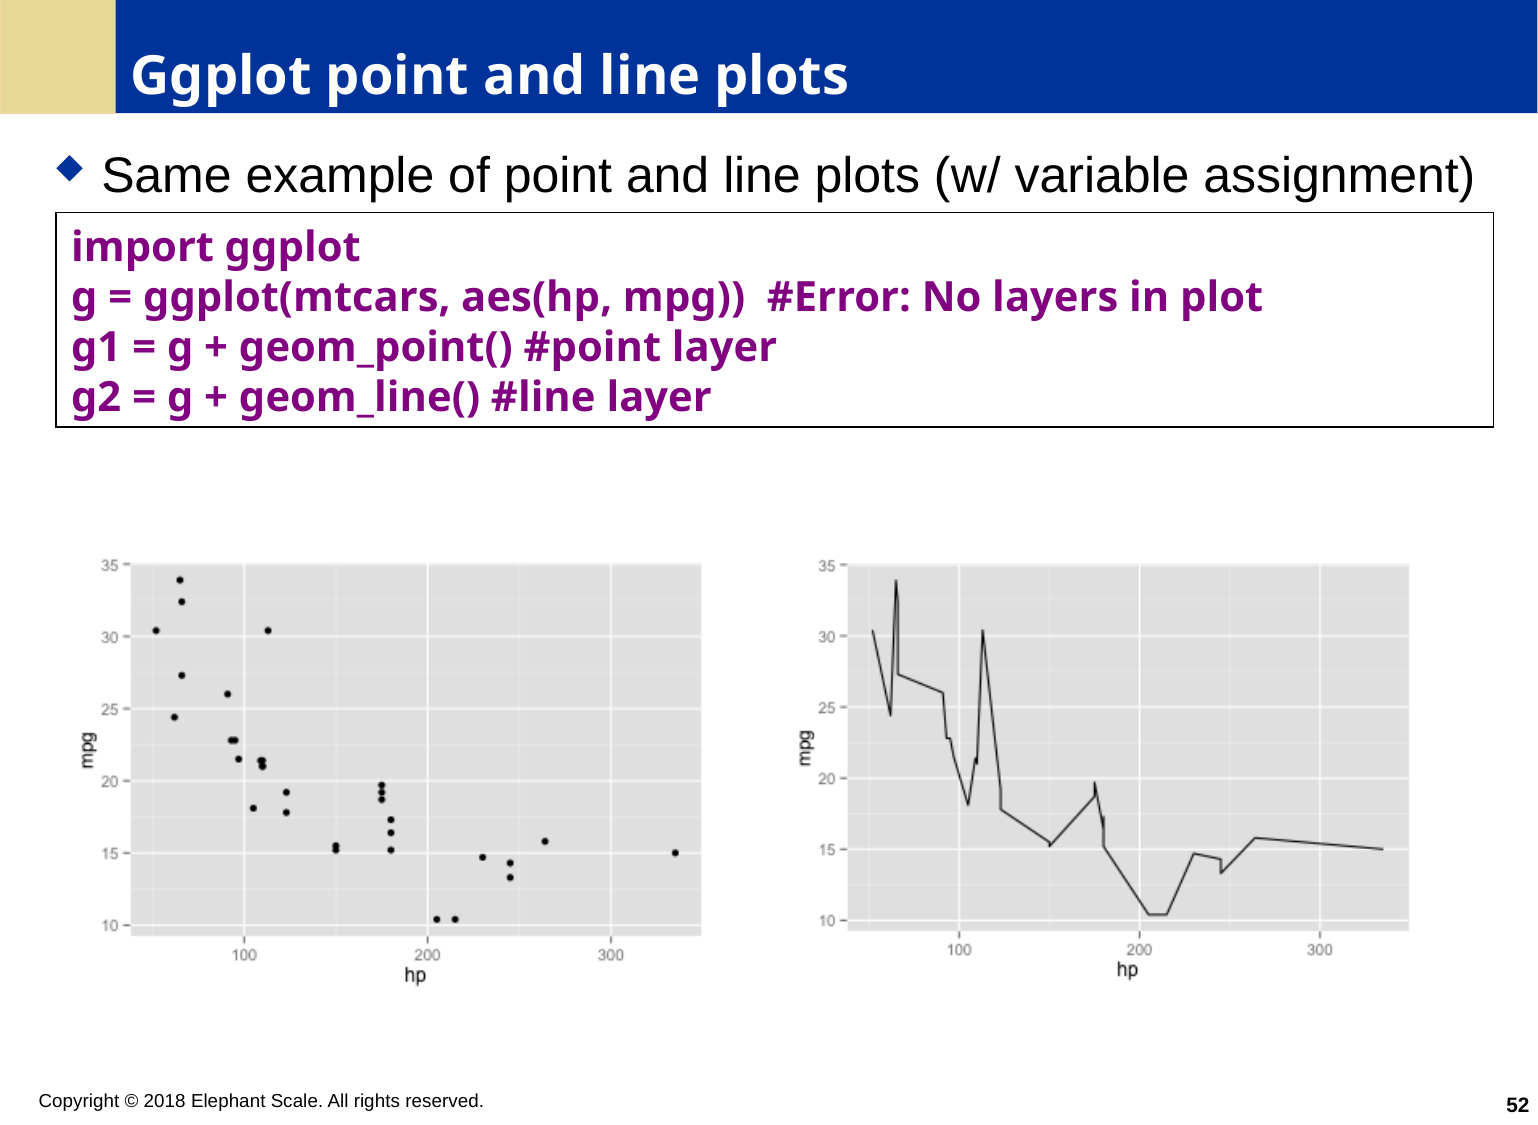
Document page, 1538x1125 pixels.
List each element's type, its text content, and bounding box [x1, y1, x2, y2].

slide_number 52 [1439, 1079, 1530, 1117]
text_box import ggplot g = ggplot(mtcars, aes(hp, mpg)) #Error: No layers in plot g1 = g + geom_point() #point layer g2 = g + geom_line() #line layer [56, 212, 1494, 428]
footer Copyright © 2018 Elephant Scale. All rights reserved. [38, 1088, 932, 1112]
picture [0, 0, 115, 114]
title Ggplot point and line plots [115, 0, 1538, 114]
picture [56, 532, 733, 1005]
list Same example of point and line plots (w/ variable assignment) [38, 134, 1500, 1061]
picture [774, 533, 1441, 999]
